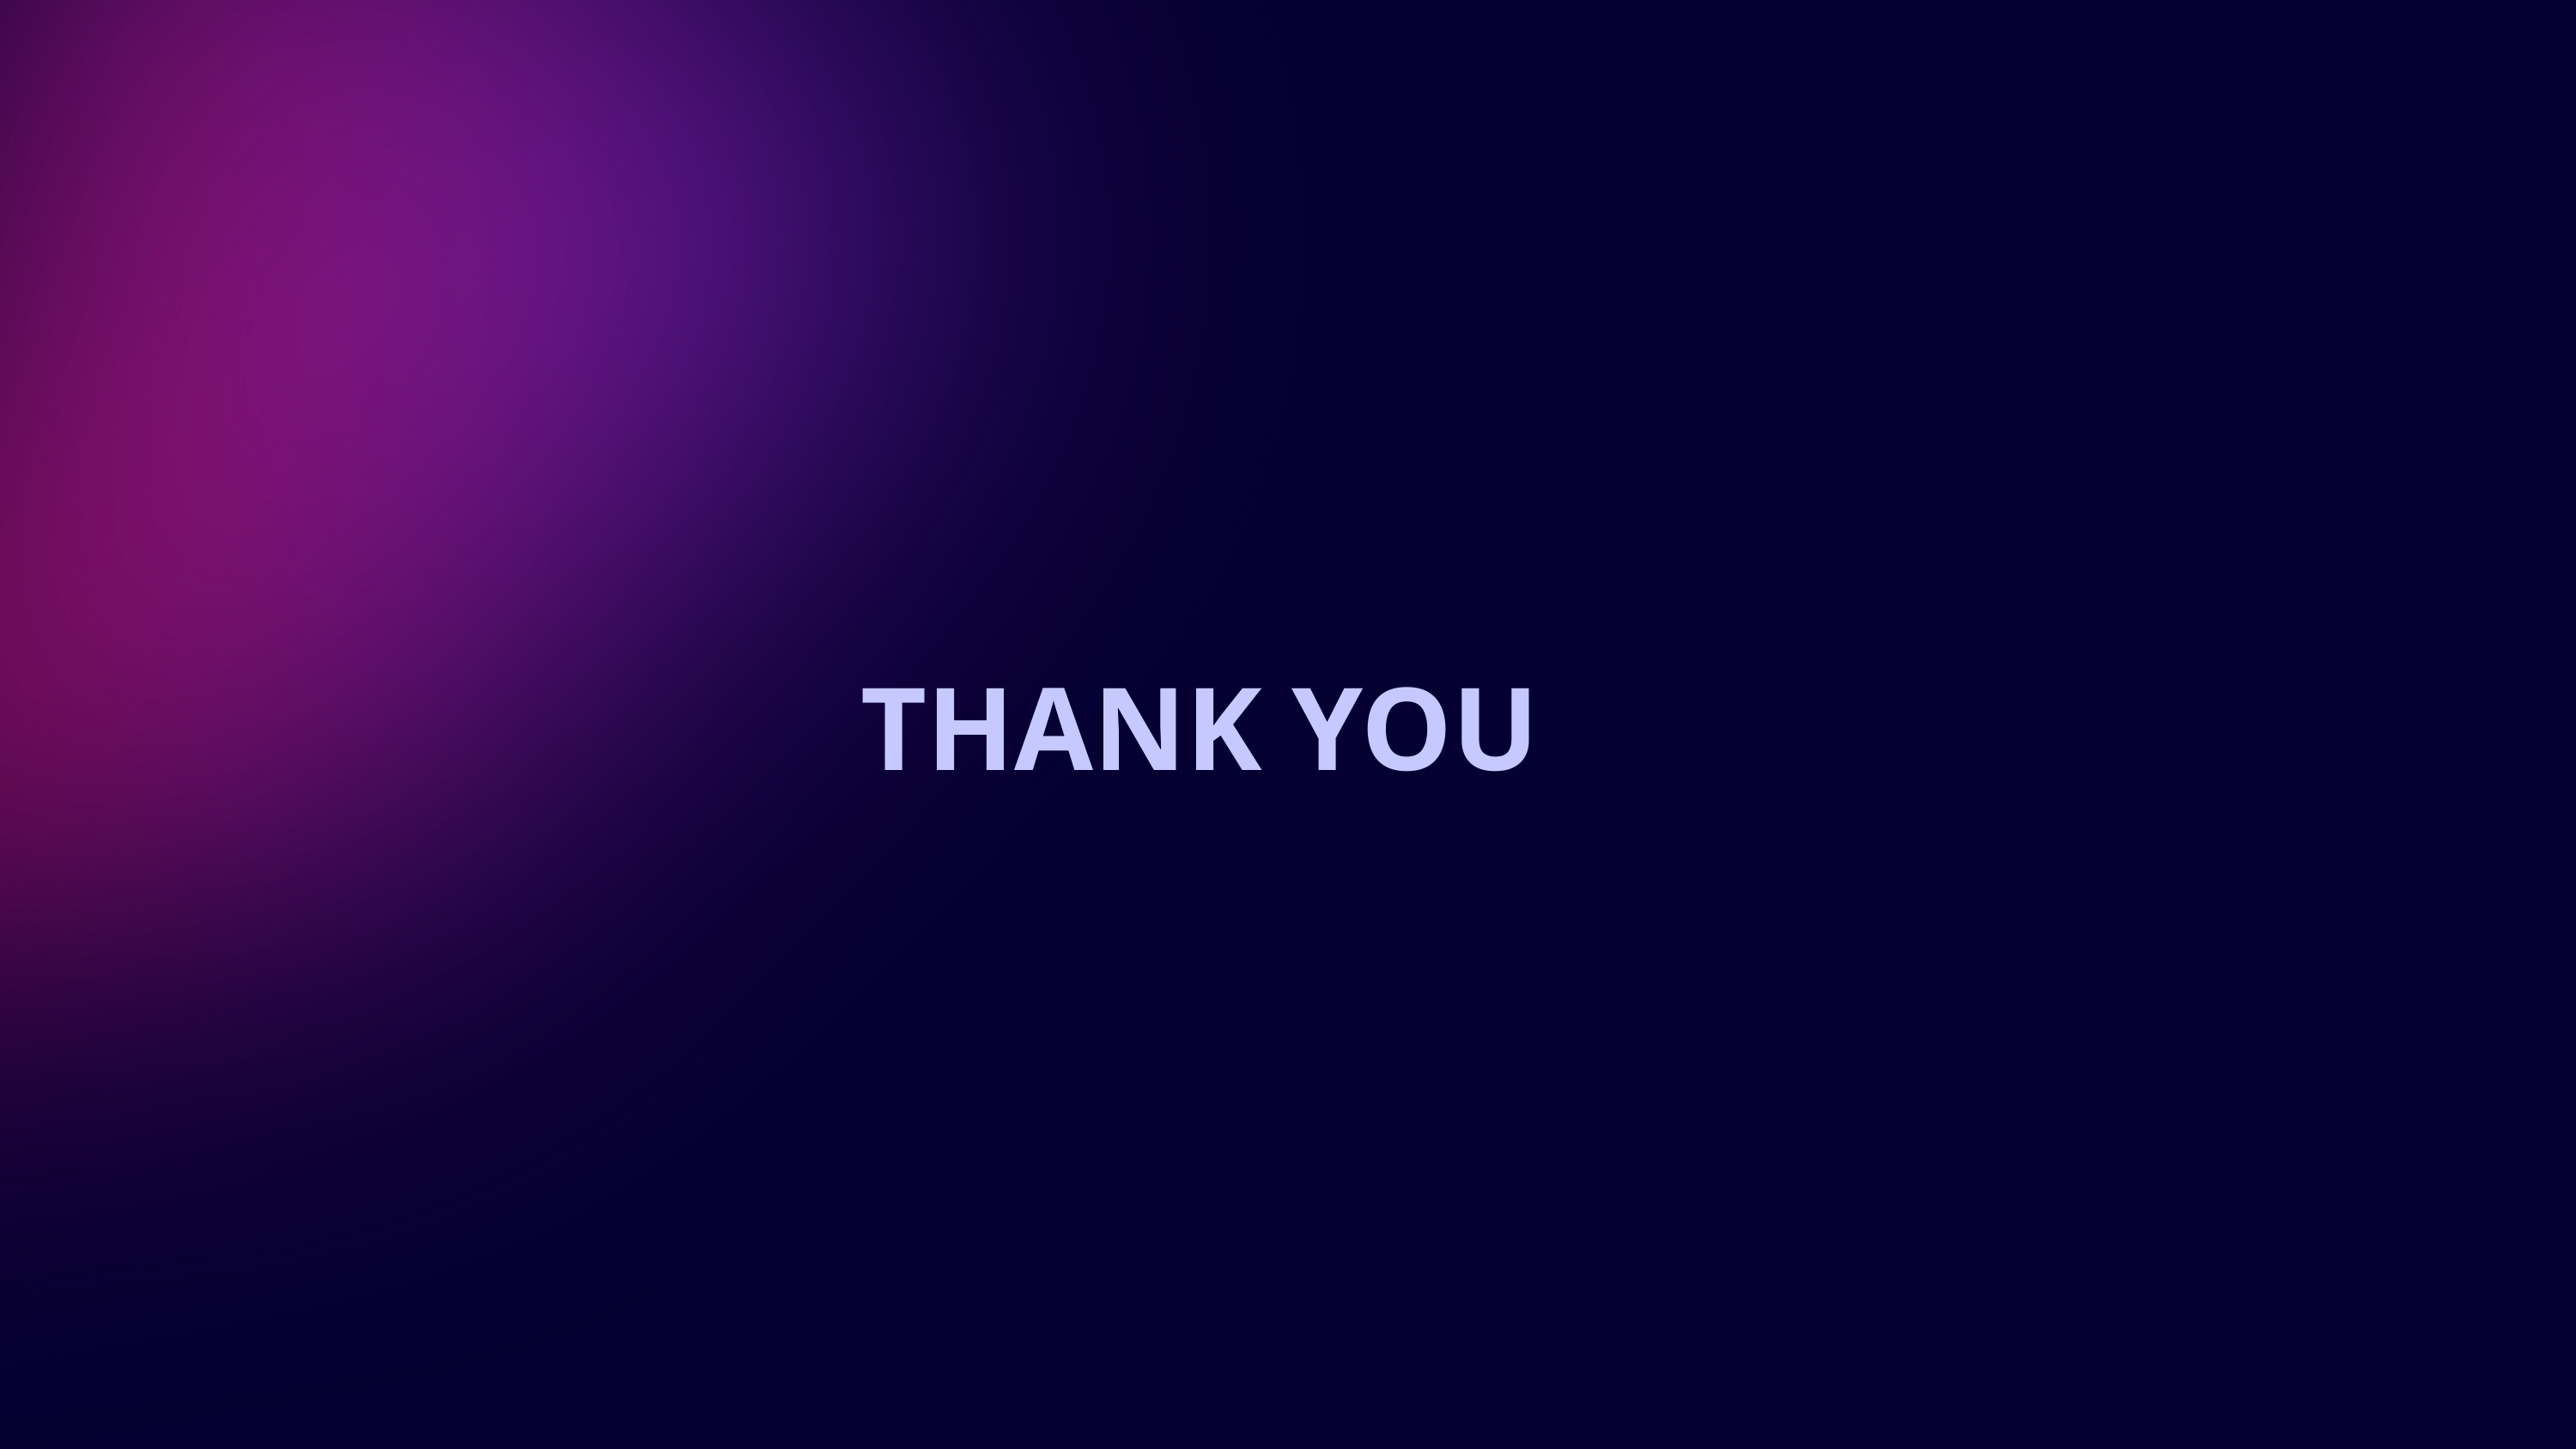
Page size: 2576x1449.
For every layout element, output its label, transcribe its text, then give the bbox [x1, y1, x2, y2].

text_box THANK YOU [860, 655, 1716, 793]
text_box [0, 0, 1399, 1449]
